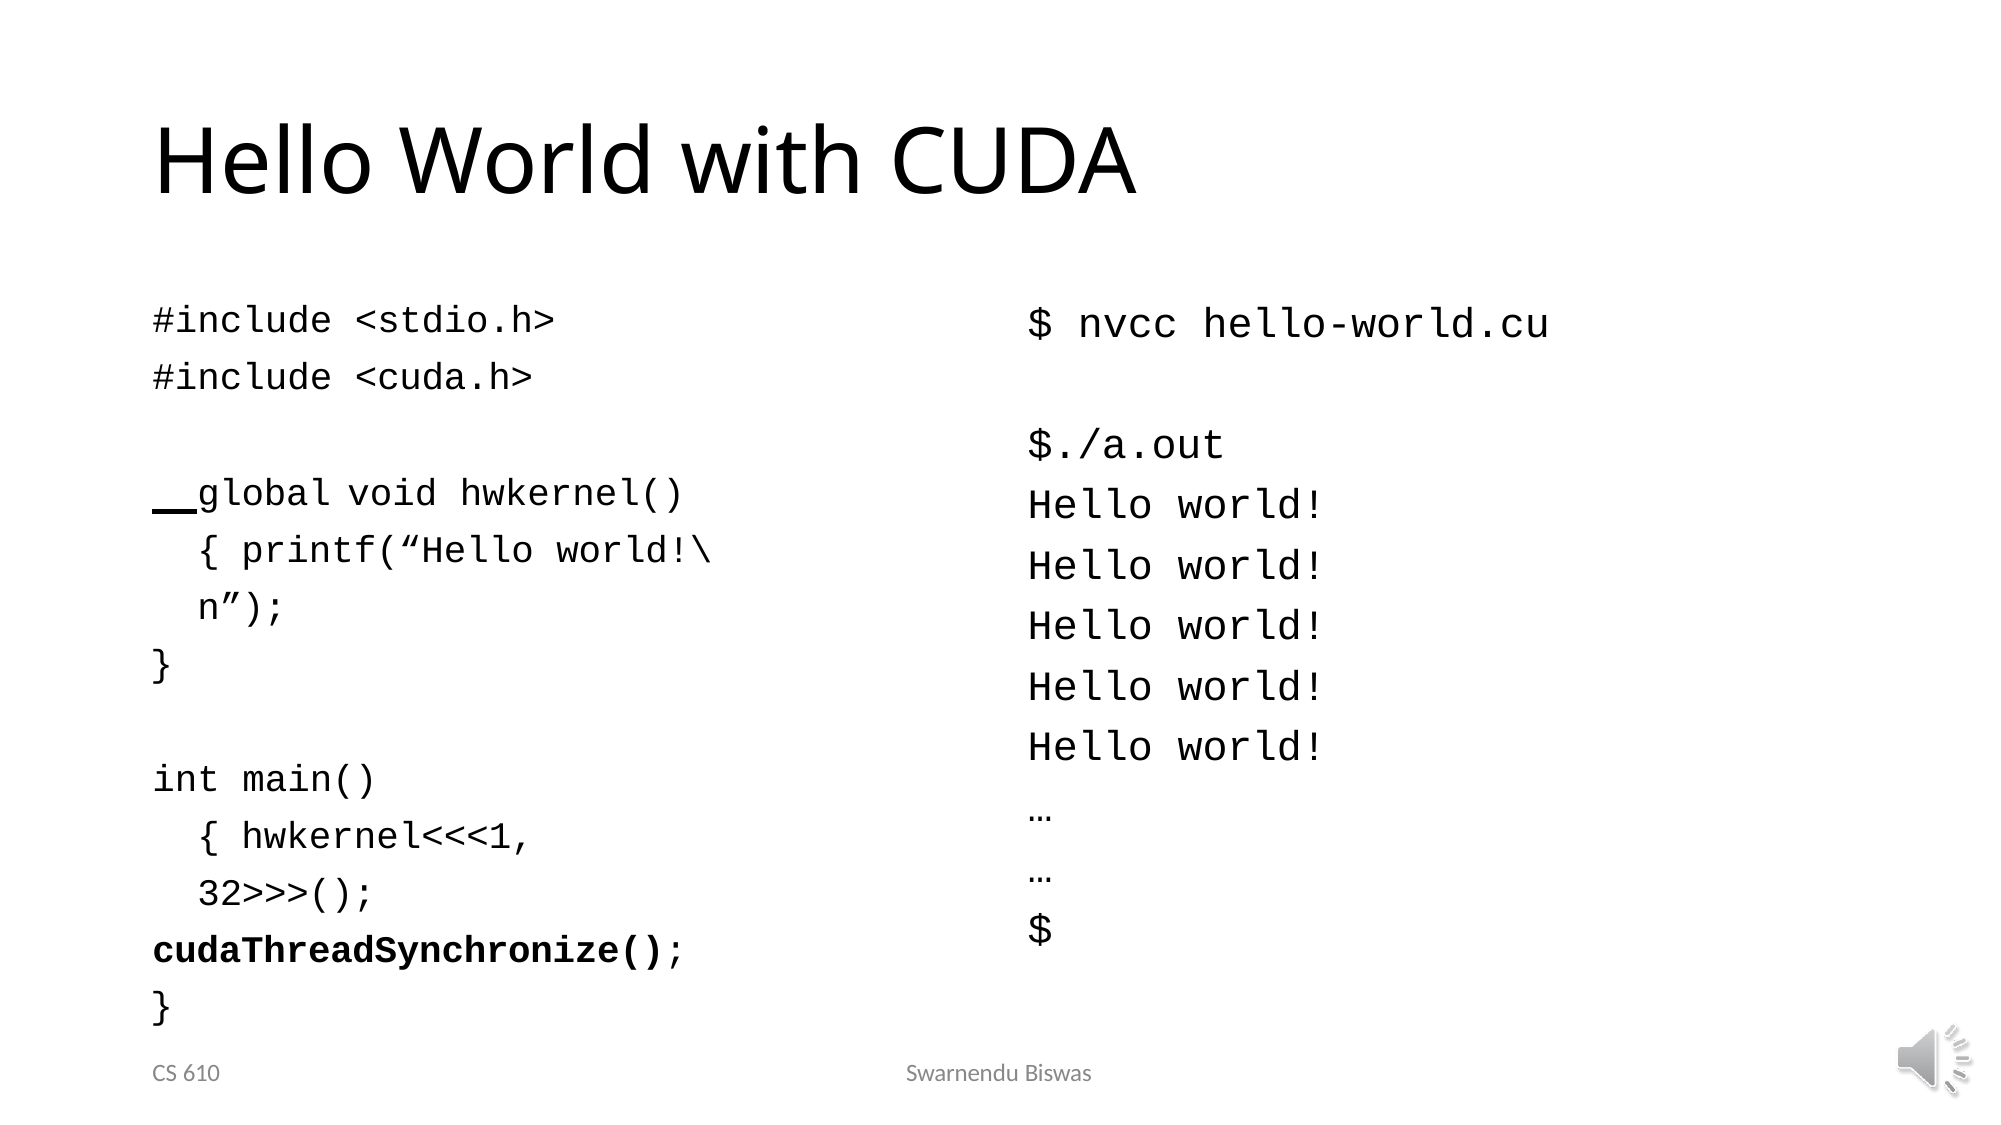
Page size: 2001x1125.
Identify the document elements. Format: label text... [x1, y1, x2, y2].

text_box $./a.out Hello world! Hello world! Hello world! Hello world! Hello world! … … $ [1025, 404, 1330, 952]
slide_number Swarnendu Biswas [903, 1060, 1096, 1125]
picture [1894, 1021, 1976, 1101]
text_box $ nvcc hello-world.cu [1025, 293, 1555, 346]
title Hello World with CUDA [150, 23, 1821, 291]
footer CS 610 [150, 1060, 224, 1125]
list #include <stdio.h> #include <cuda.h> global void hwkernel() { printf(“Hello world!\n”); } int main() { hwkernel<<<1, 32>>>(); cudaThreadSynchronize(); } [150, 281, 782, 1027]
